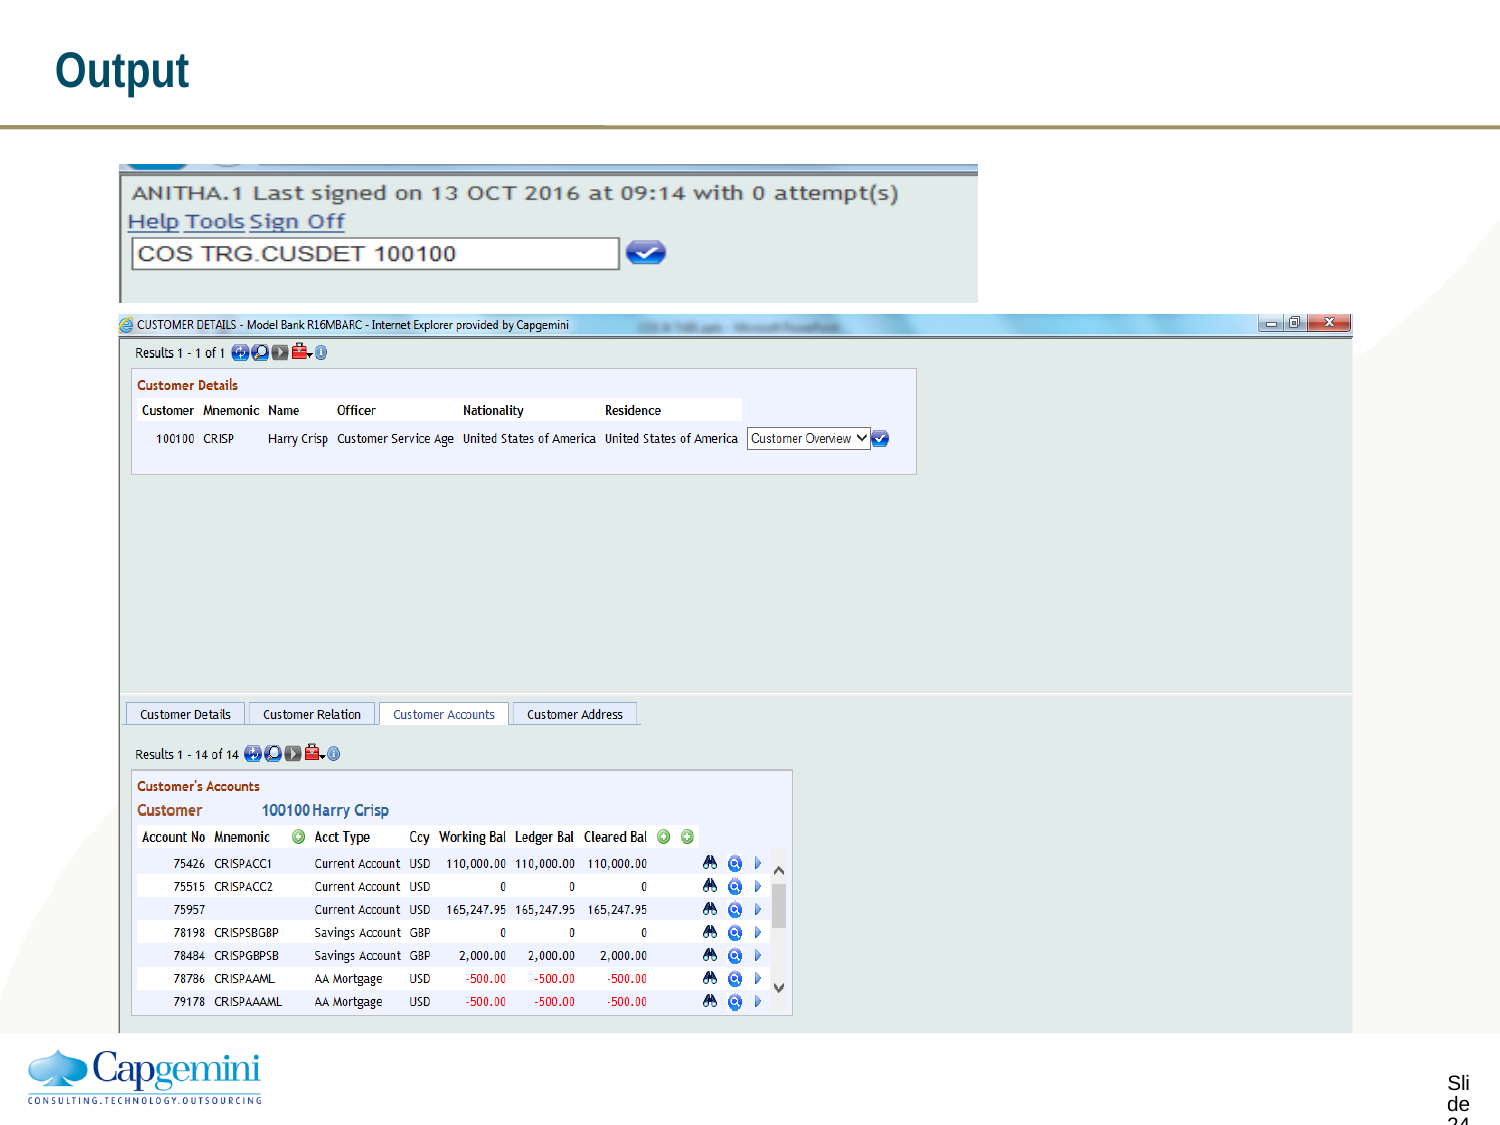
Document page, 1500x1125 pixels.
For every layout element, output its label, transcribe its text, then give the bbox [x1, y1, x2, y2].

picture [0, 130, 1500, 1125]
title Output [39, 22, 1470, 113]
picture [0, 0, 1500, 125]
slide_number Slide 23 [1438, 1094, 1478, 1117]
